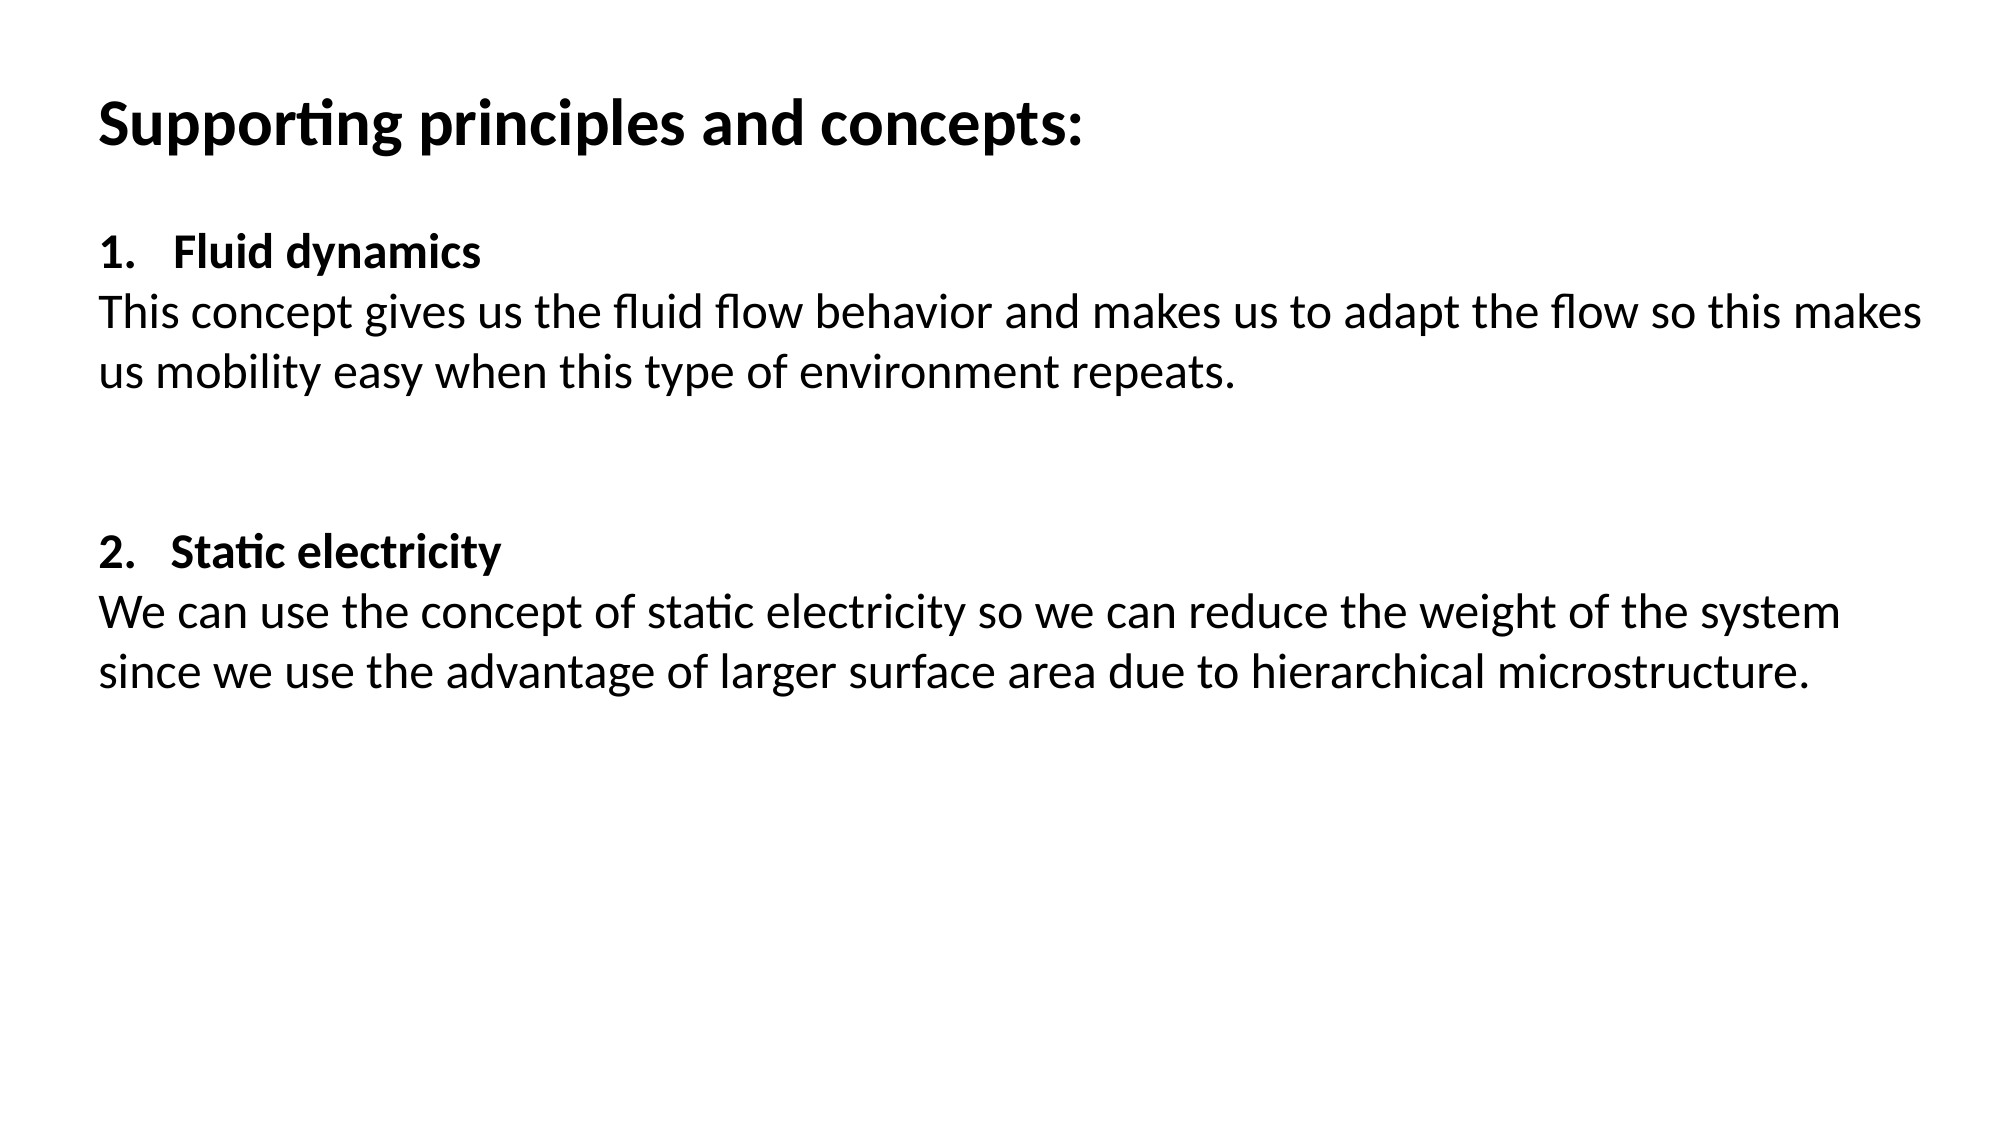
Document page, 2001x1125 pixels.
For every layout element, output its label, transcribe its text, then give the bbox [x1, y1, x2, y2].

text_box Supporting principles and concepts: Fluid dynamics This concept gives us the fluid flow behavior and makes us to adapt the flow so this makes us mobility easy when this type of environment repeats. 2. Static electricity We can use the concept of static electricity so we can reduce the weight of the system since we use the advantage of larger surface area due to hierarchical microstructure. [83, 71, 1945, 827]
